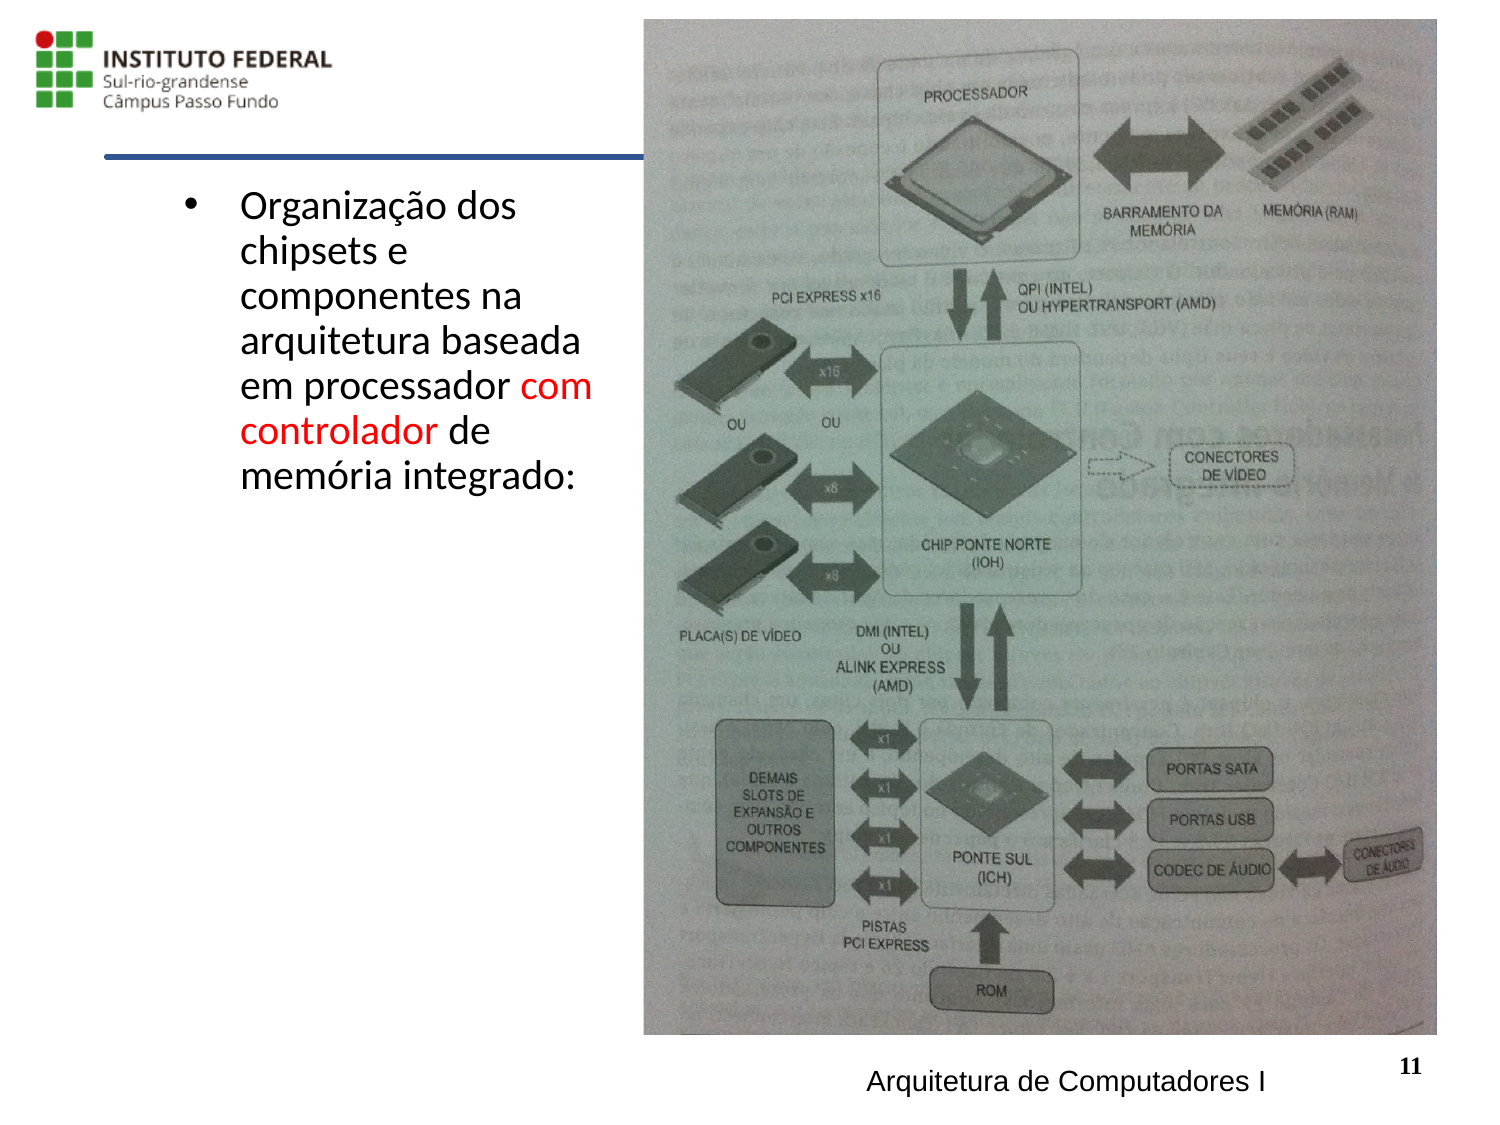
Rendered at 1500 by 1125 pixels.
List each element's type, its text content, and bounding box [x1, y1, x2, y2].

text_box 11 [1049, 1012, 1438, 1088]
list Organização dos chipsets e componentes na arquitetura baseada em processador com controlador de memória integrado: [75, 175, 527, 919]
picture [21, 23, 340, 126]
text_box Arquitetura de Computadores I [733, 1054, 1400, 1125]
picture [532, 19, 1500, 1035]
text_box [104, 154, 527, 160]
